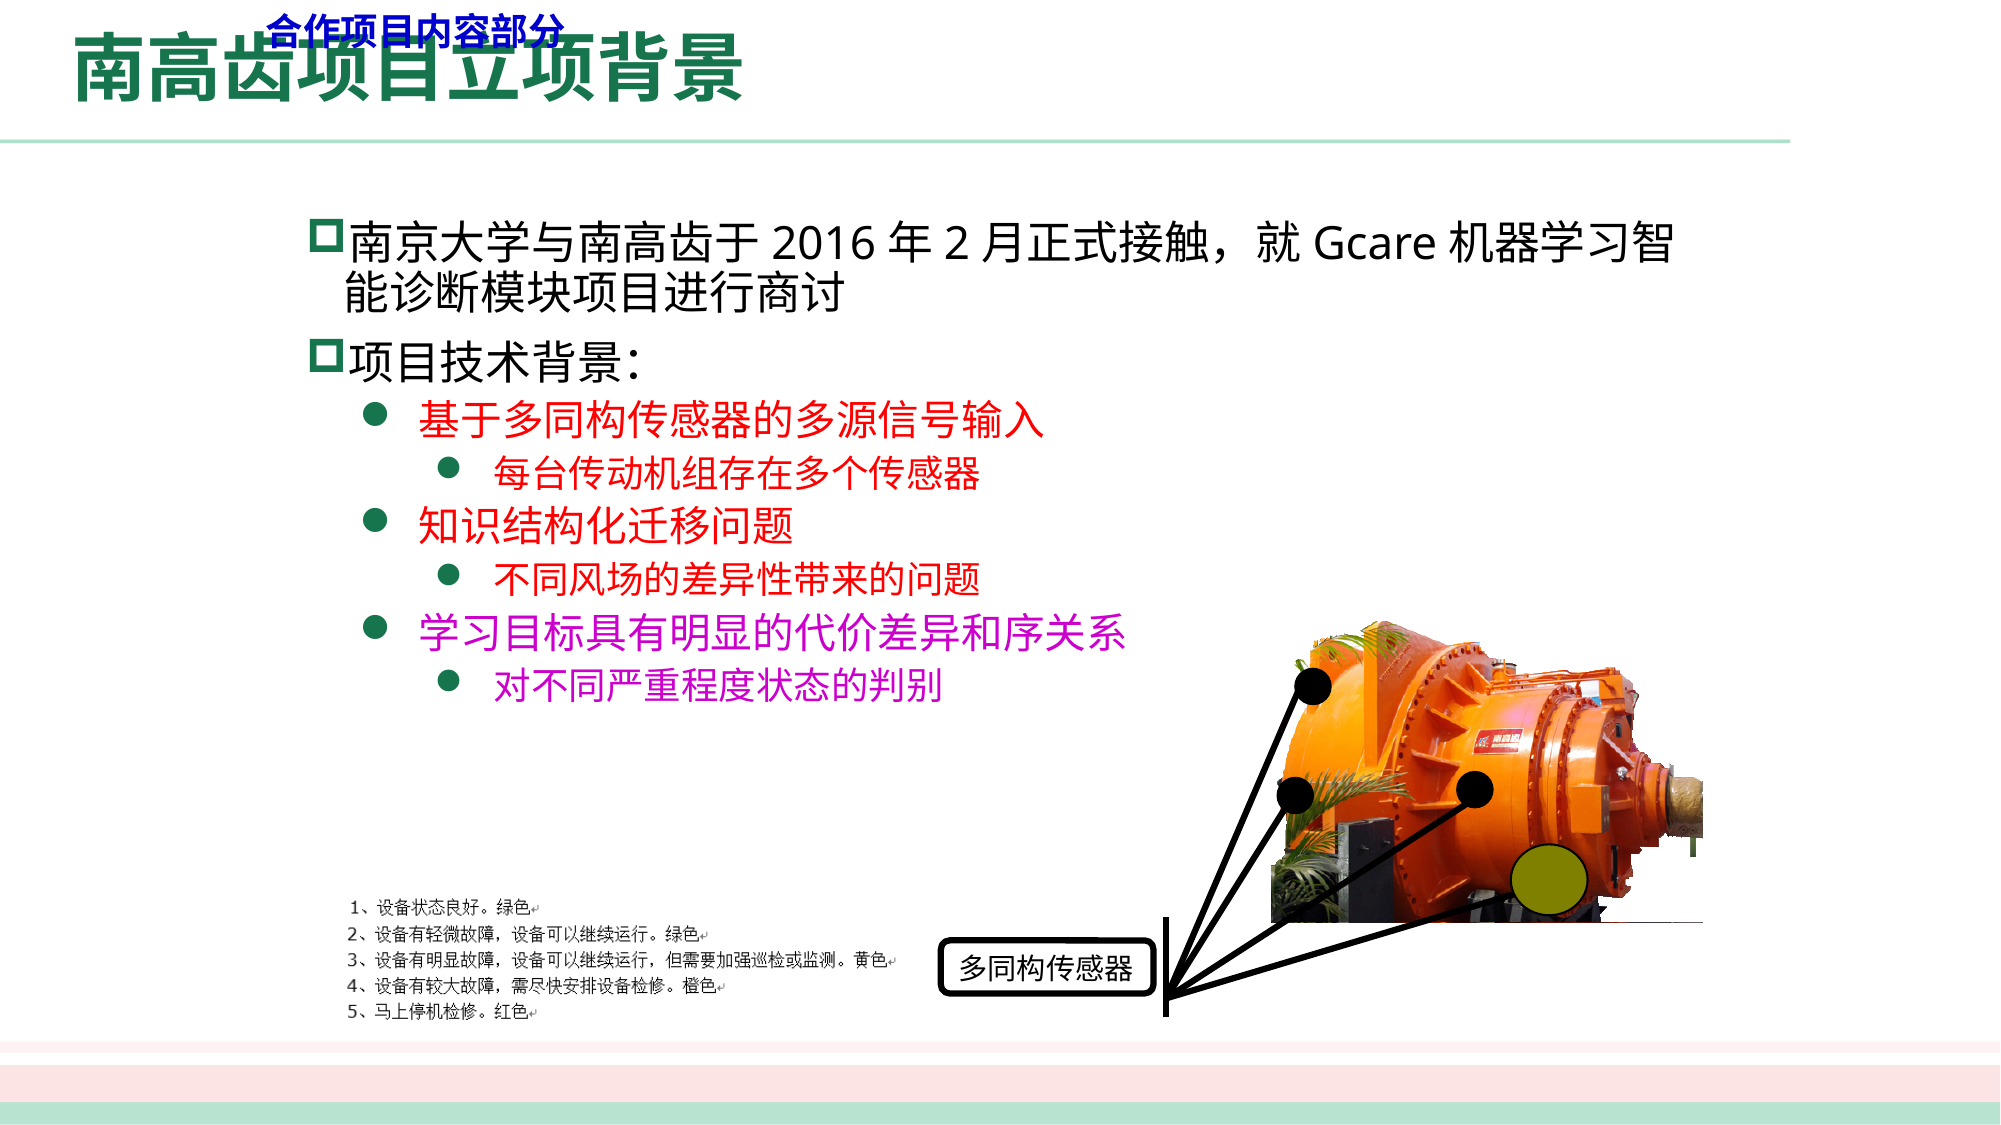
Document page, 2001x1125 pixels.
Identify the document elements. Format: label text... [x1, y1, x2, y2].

list 南京大学与南高齿于2016年2月正式接触，就Gcare机器学习智能诊断模块项目进行商讨 项目技术背景： 基于多同构传感器的多源信号输入 每台传动机组存在多个传感器 知识结构化迁移问题 不同风场的差异性带来的问题 学习目标具有明显的代价差异和序关系 对不同严重程度状态的判别 [291, 212, 1725, 1040]
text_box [940, 668, 1567, 1018]
title 南高齿项目立项背景 [56, 7, 1782, 135]
text_box 合作项目内容部分 [250, 0, 581, 61]
picture [0, 0, 2001, 1125]
